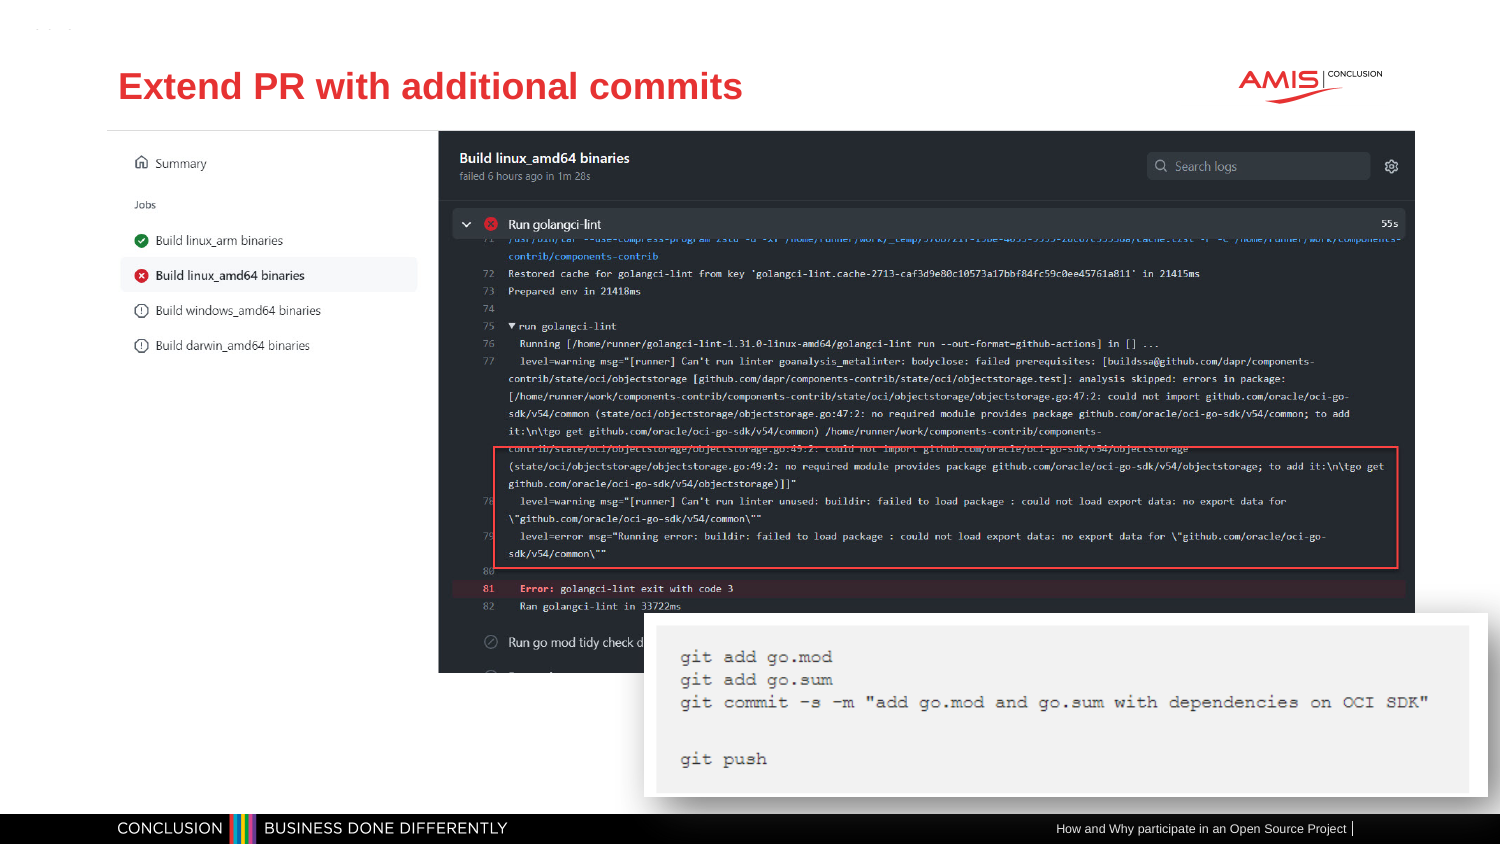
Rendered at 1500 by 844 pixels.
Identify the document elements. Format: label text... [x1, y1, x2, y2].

picture [0, 814, 236, 844]
picture [644, 613, 1488, 797]
picture [239, 814, 1500, 844]
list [107, 129, 1415, 673]
title Extend PR with additional commits [118, 47, 1205, 129]
picture [1205, 59, 1388, 106]
